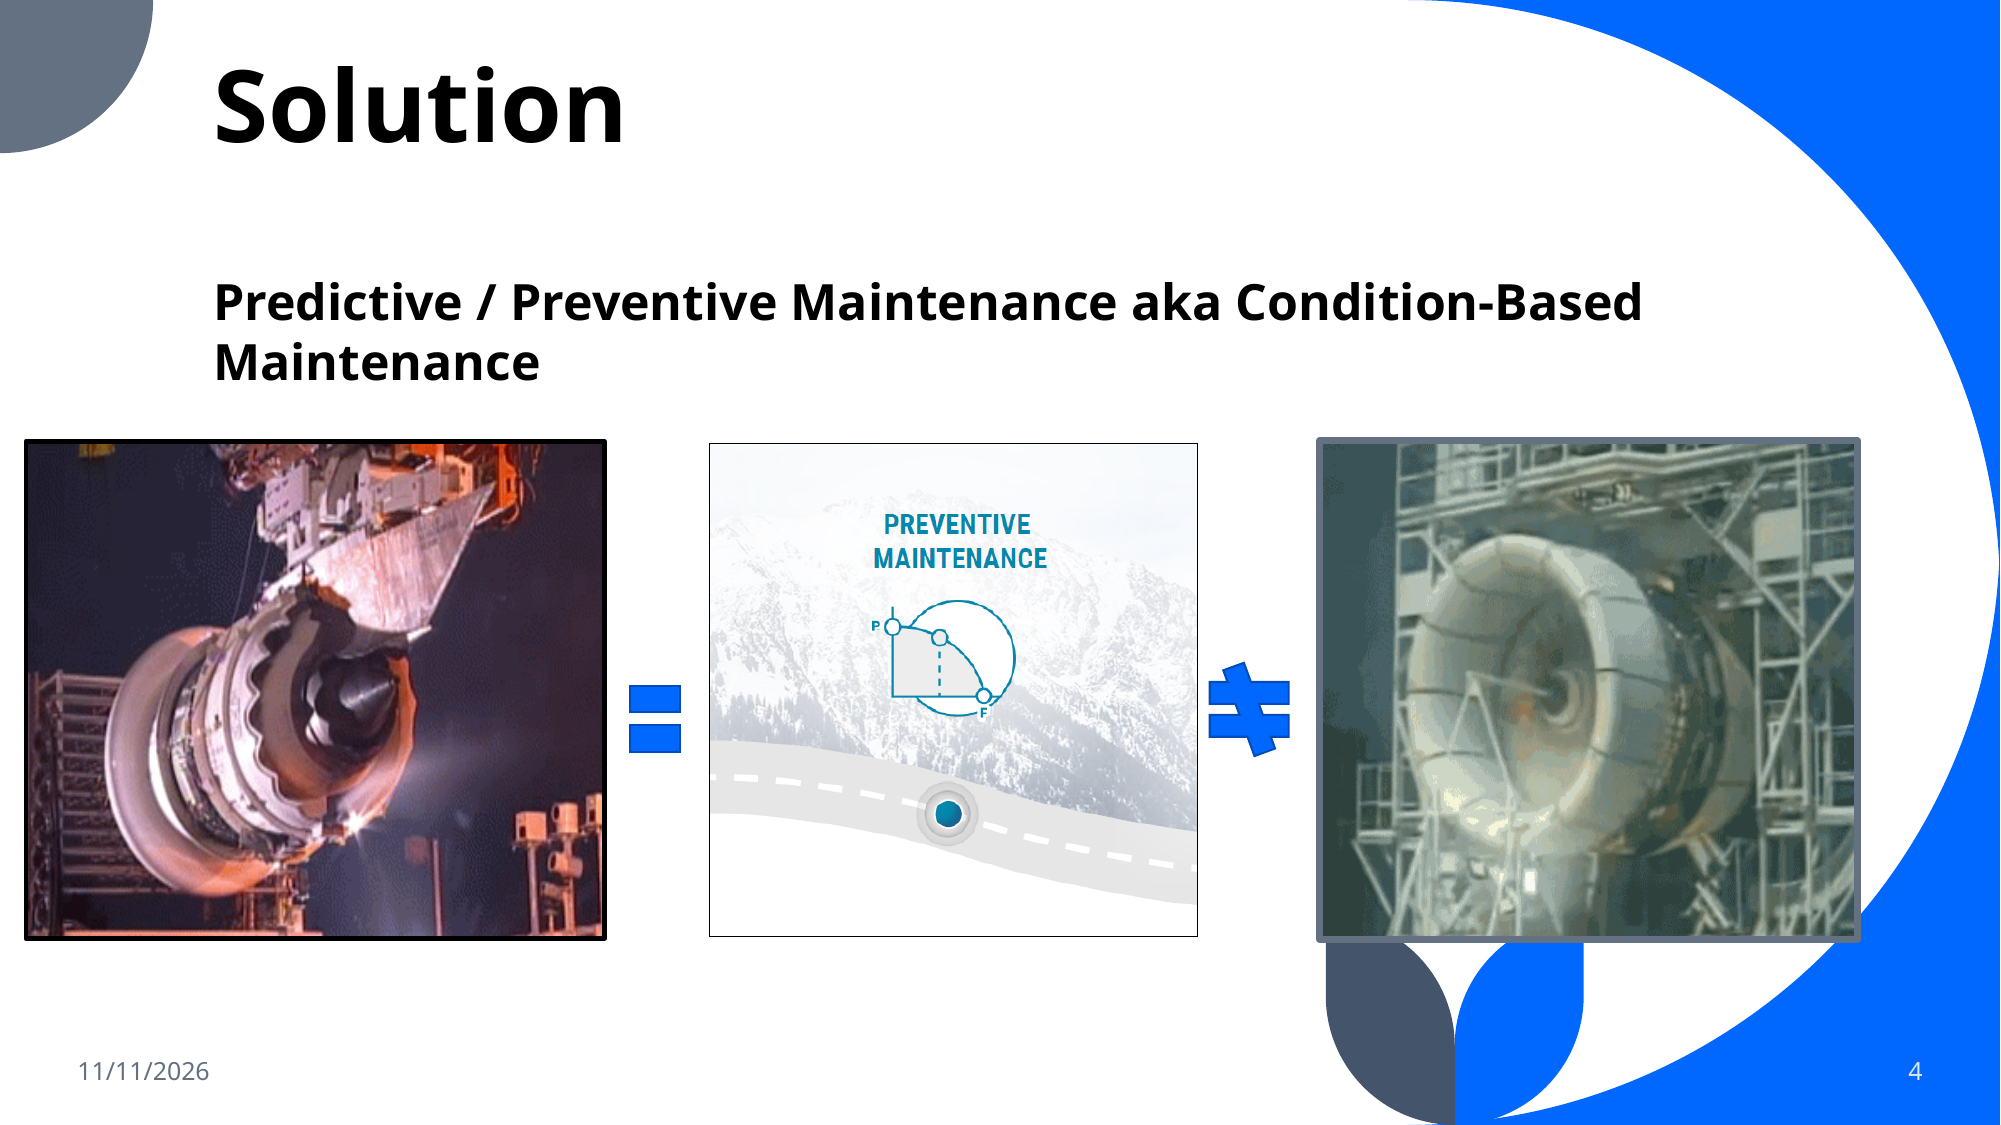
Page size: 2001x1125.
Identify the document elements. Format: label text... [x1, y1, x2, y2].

text_box [629, 724, 681, 753]
picture [28, 443, 603, 937]
slide_number 4 [1665, 1042, 1938, 1103]
text_box [629, 685, 681, 713]
title Solution [198, 16, 1303, 172]
picture [708, 443, 1198, 937]
text_box Predictive / Preventive Maintenance aka Condition-Based Maintenance [198, 263, 1817, 399]
picture [1322, 443, 1855, 937]
text_box [1208, 661, 1290, 758]
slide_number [62, 1042, 513, 1103]
